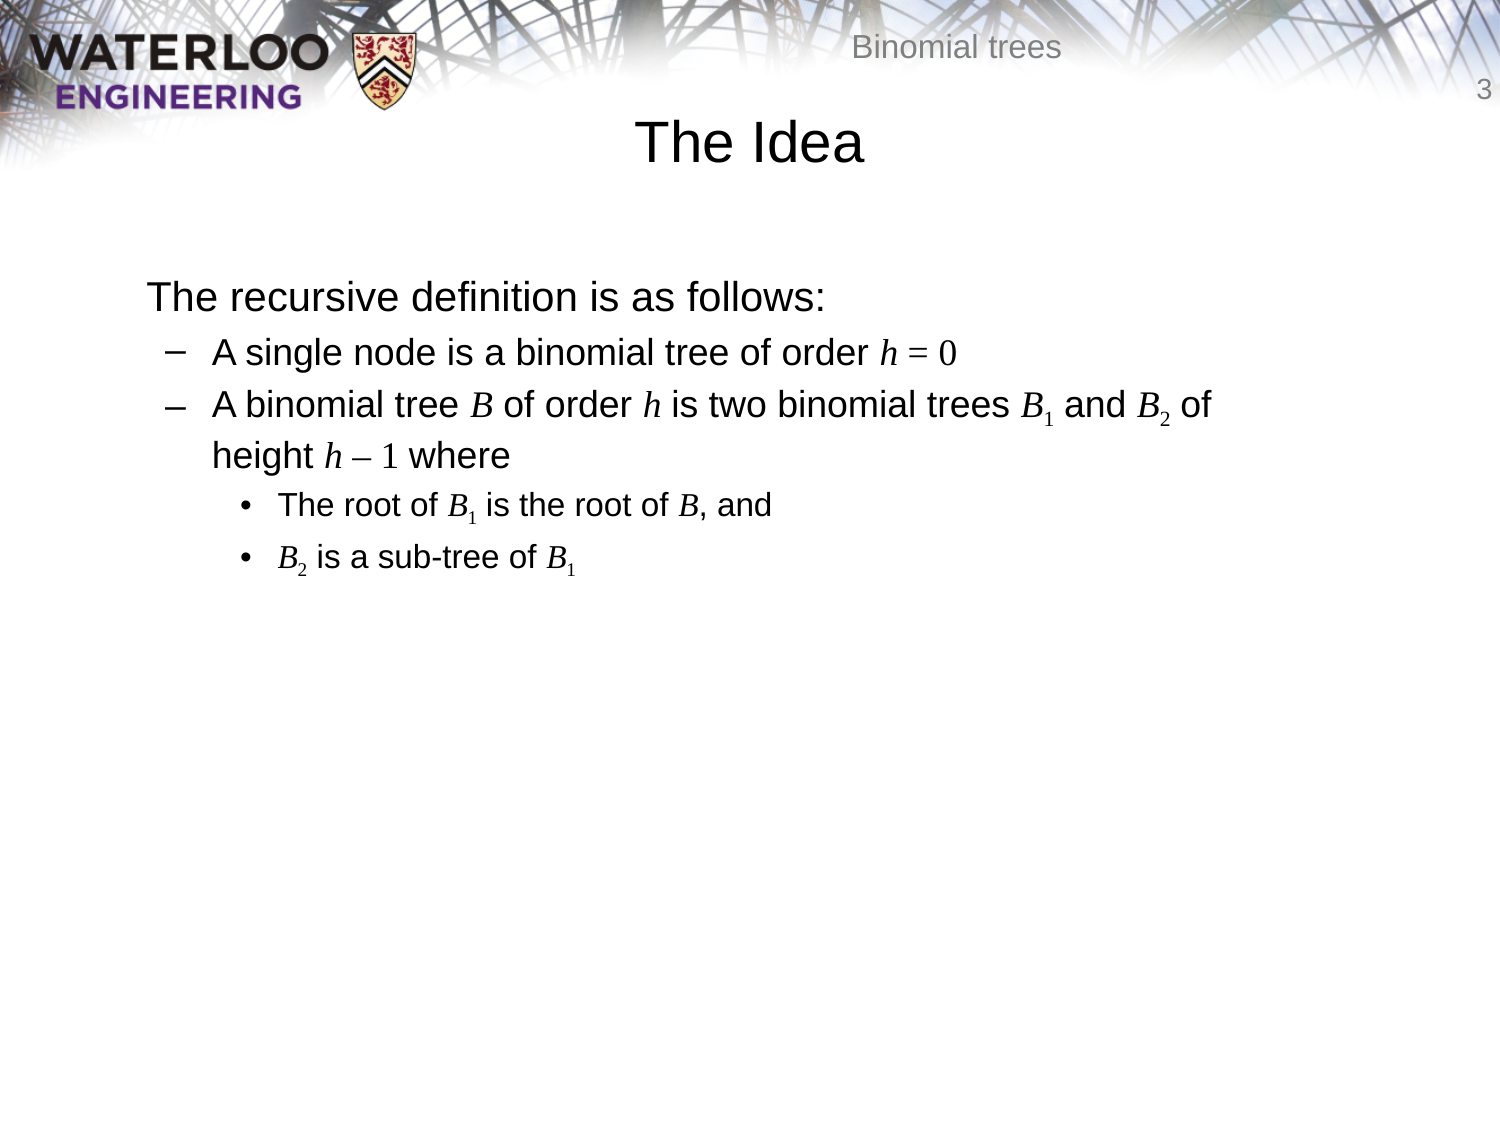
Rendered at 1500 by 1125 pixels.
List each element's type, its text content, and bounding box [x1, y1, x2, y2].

picture [0, 0, 1500, 1125]
list The recursive definition is as follows: A single node is a binomial tree of order h = 0 A binomial tree B of order h is two binomial trees B1 and B2 of height h – 1 where The root of B1 is the root of B, and B2 is a sub-tree of B1 [74, 262, 1426, 1006]
title The Idea [74, 44, 1426, 233]
